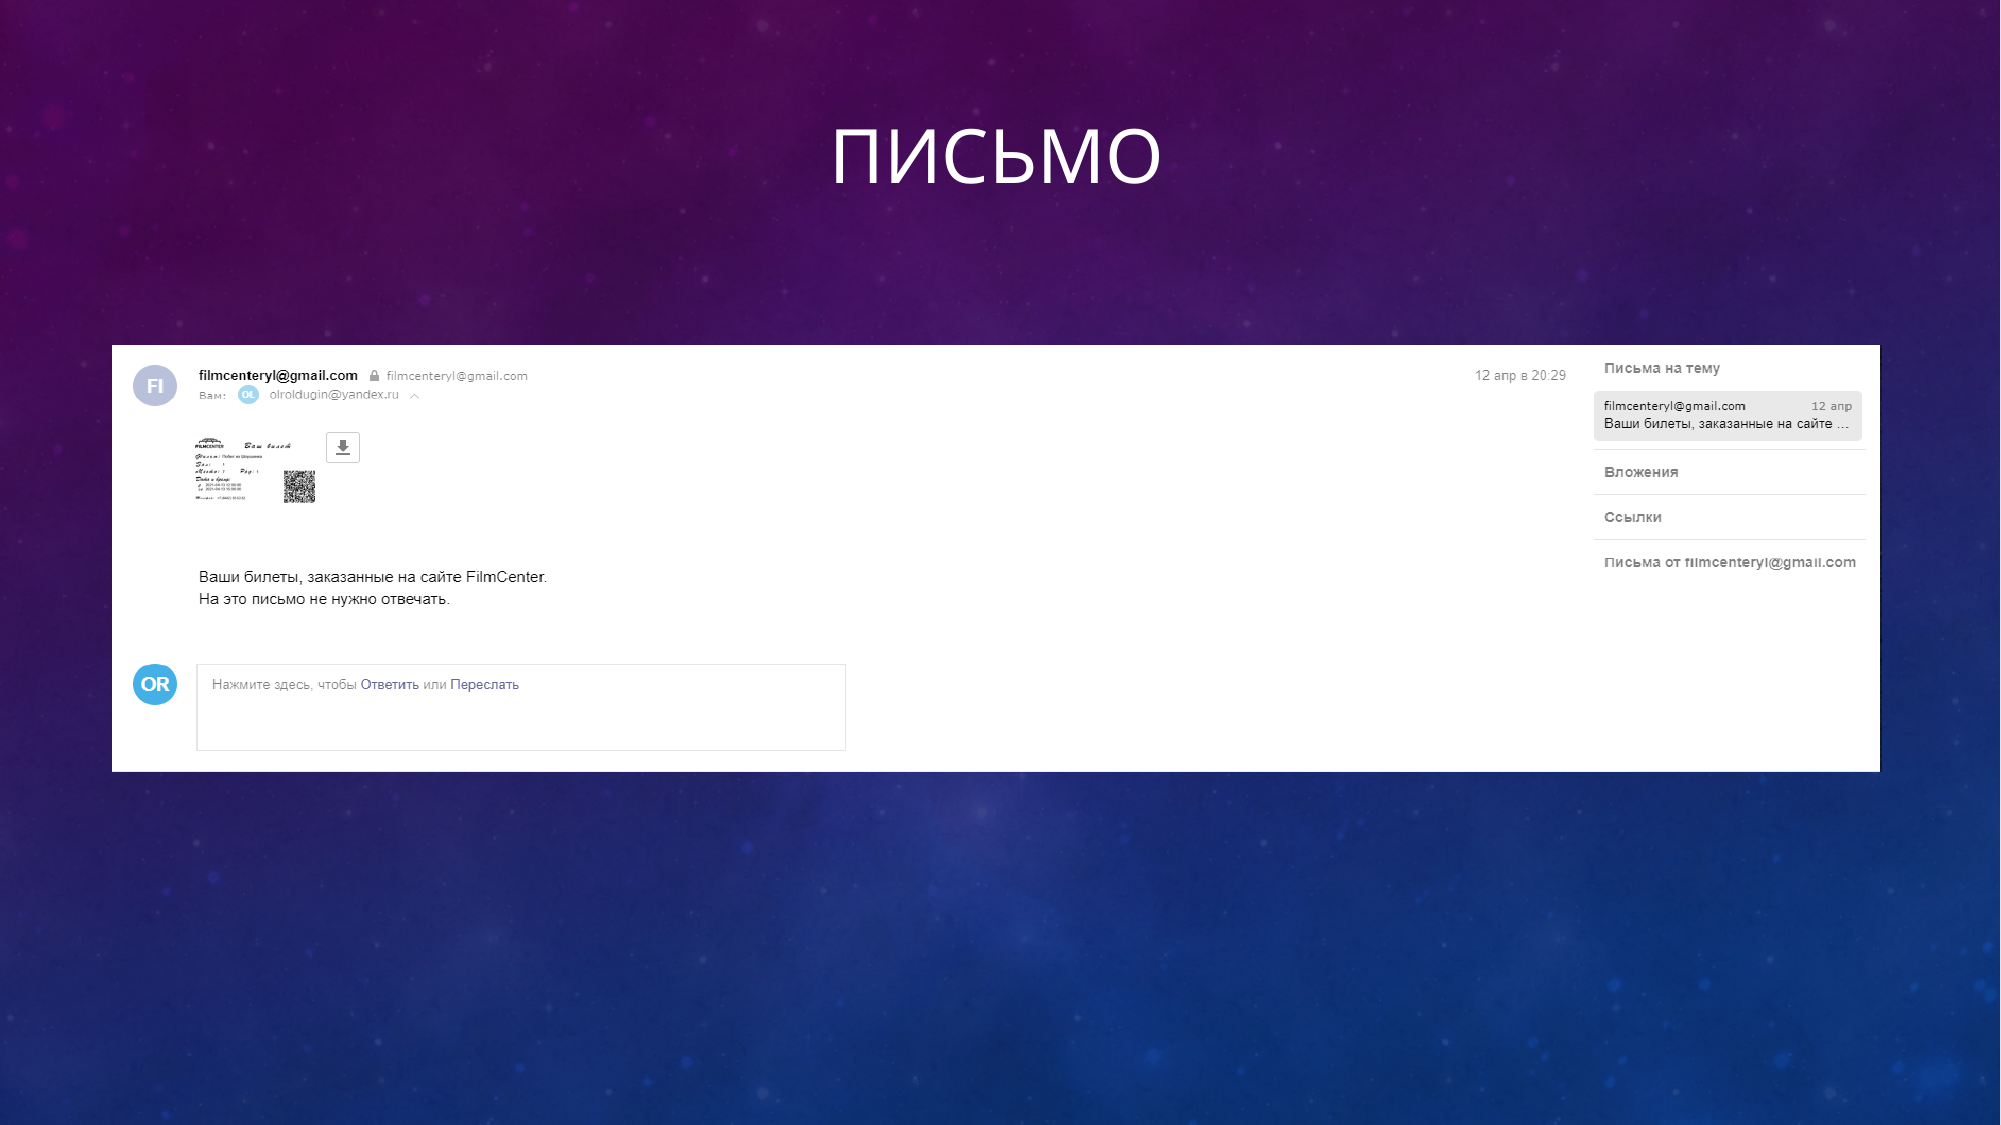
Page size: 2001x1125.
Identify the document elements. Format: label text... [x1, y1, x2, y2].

title Письмо [112, 34, 1882, 274]
picture [0, 0, 2001, 1125]
